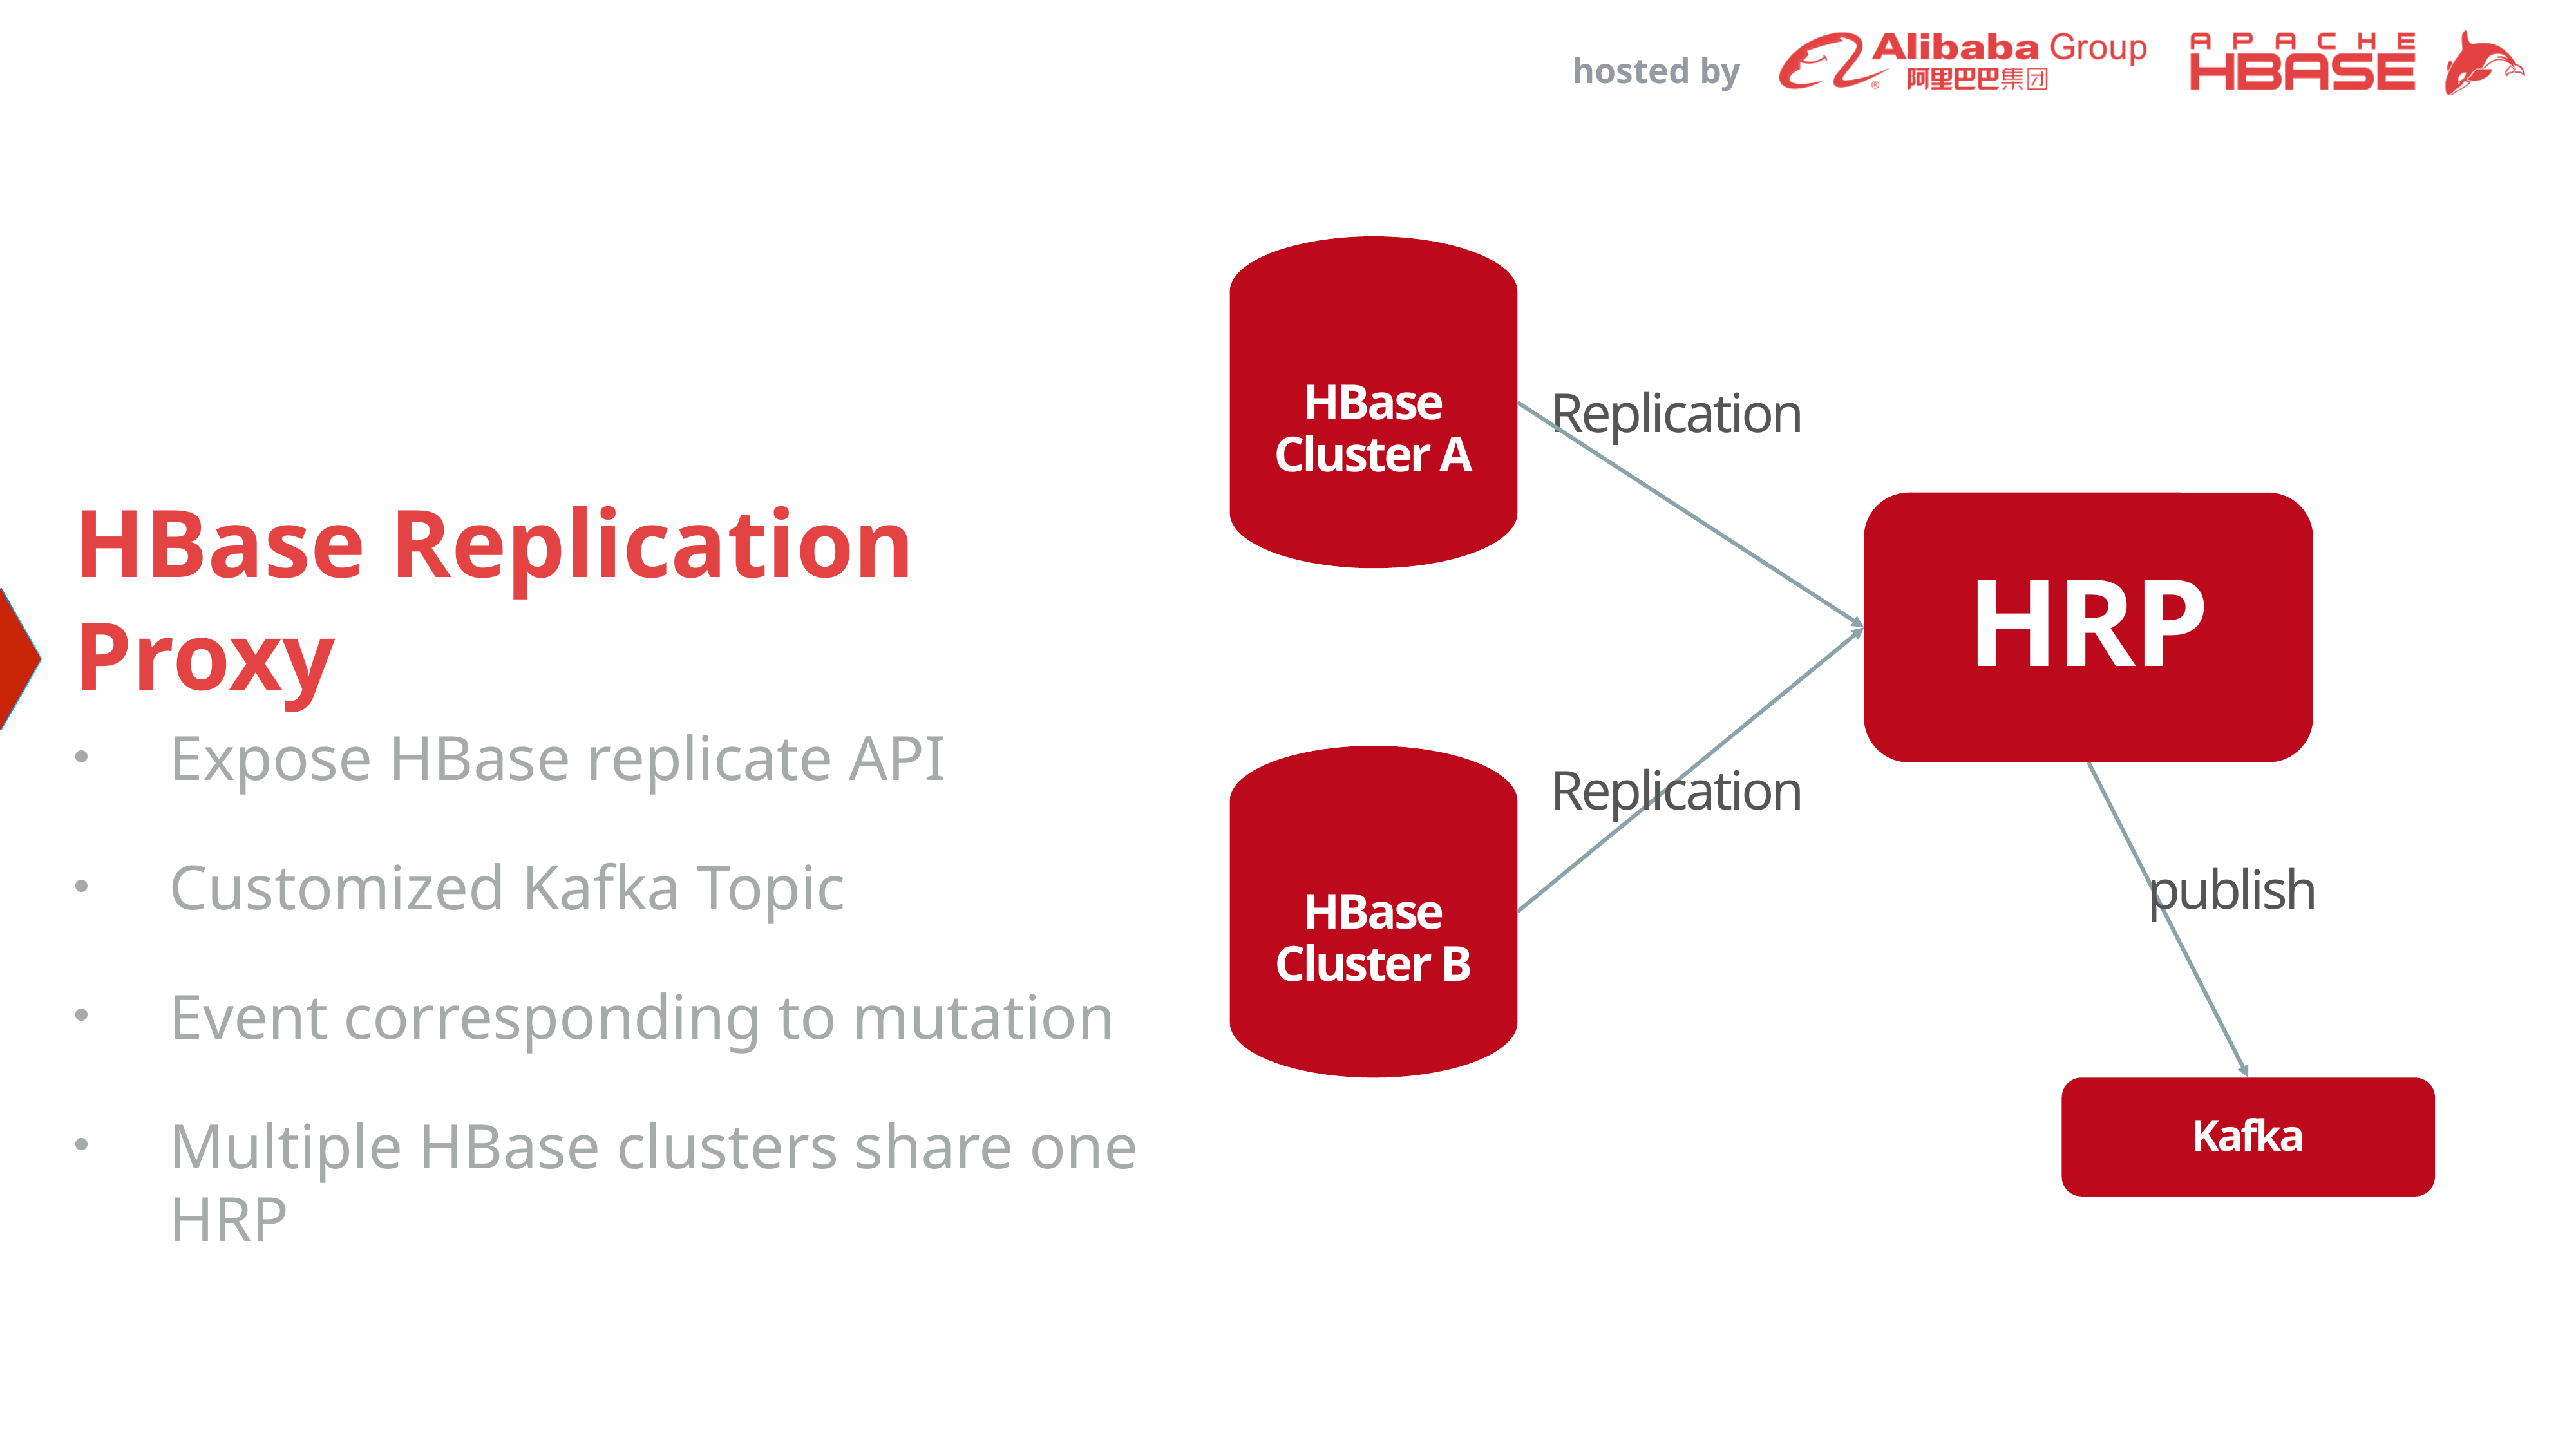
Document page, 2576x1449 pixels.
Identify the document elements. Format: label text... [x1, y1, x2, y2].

text_box HBase Cluster B [1229, 746, 1518, 1078]
list HBase Replication Proxy [68, 478, 1155, 715]
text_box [1517, 402, 1864, 628]
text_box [2088, 762, 2249, 1078]
text_box publish [2249, 858, 2435, 926]
text_box HRP [1864, 492, 2313, 762]
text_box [1517, 628, 1864, 912]
text_box HBase Cluster A [1229, 236, 1518, 569]
text_box Kafka [2061, 1077, 2436, 1197]
list Expose HBase replicate API Customized Kafka Topic Event corresponding to mutation Multiple HBase clusters share one HRP [68, 715, 1155, 1310]
text_box Replication [1540, 381, 1865, 450]
